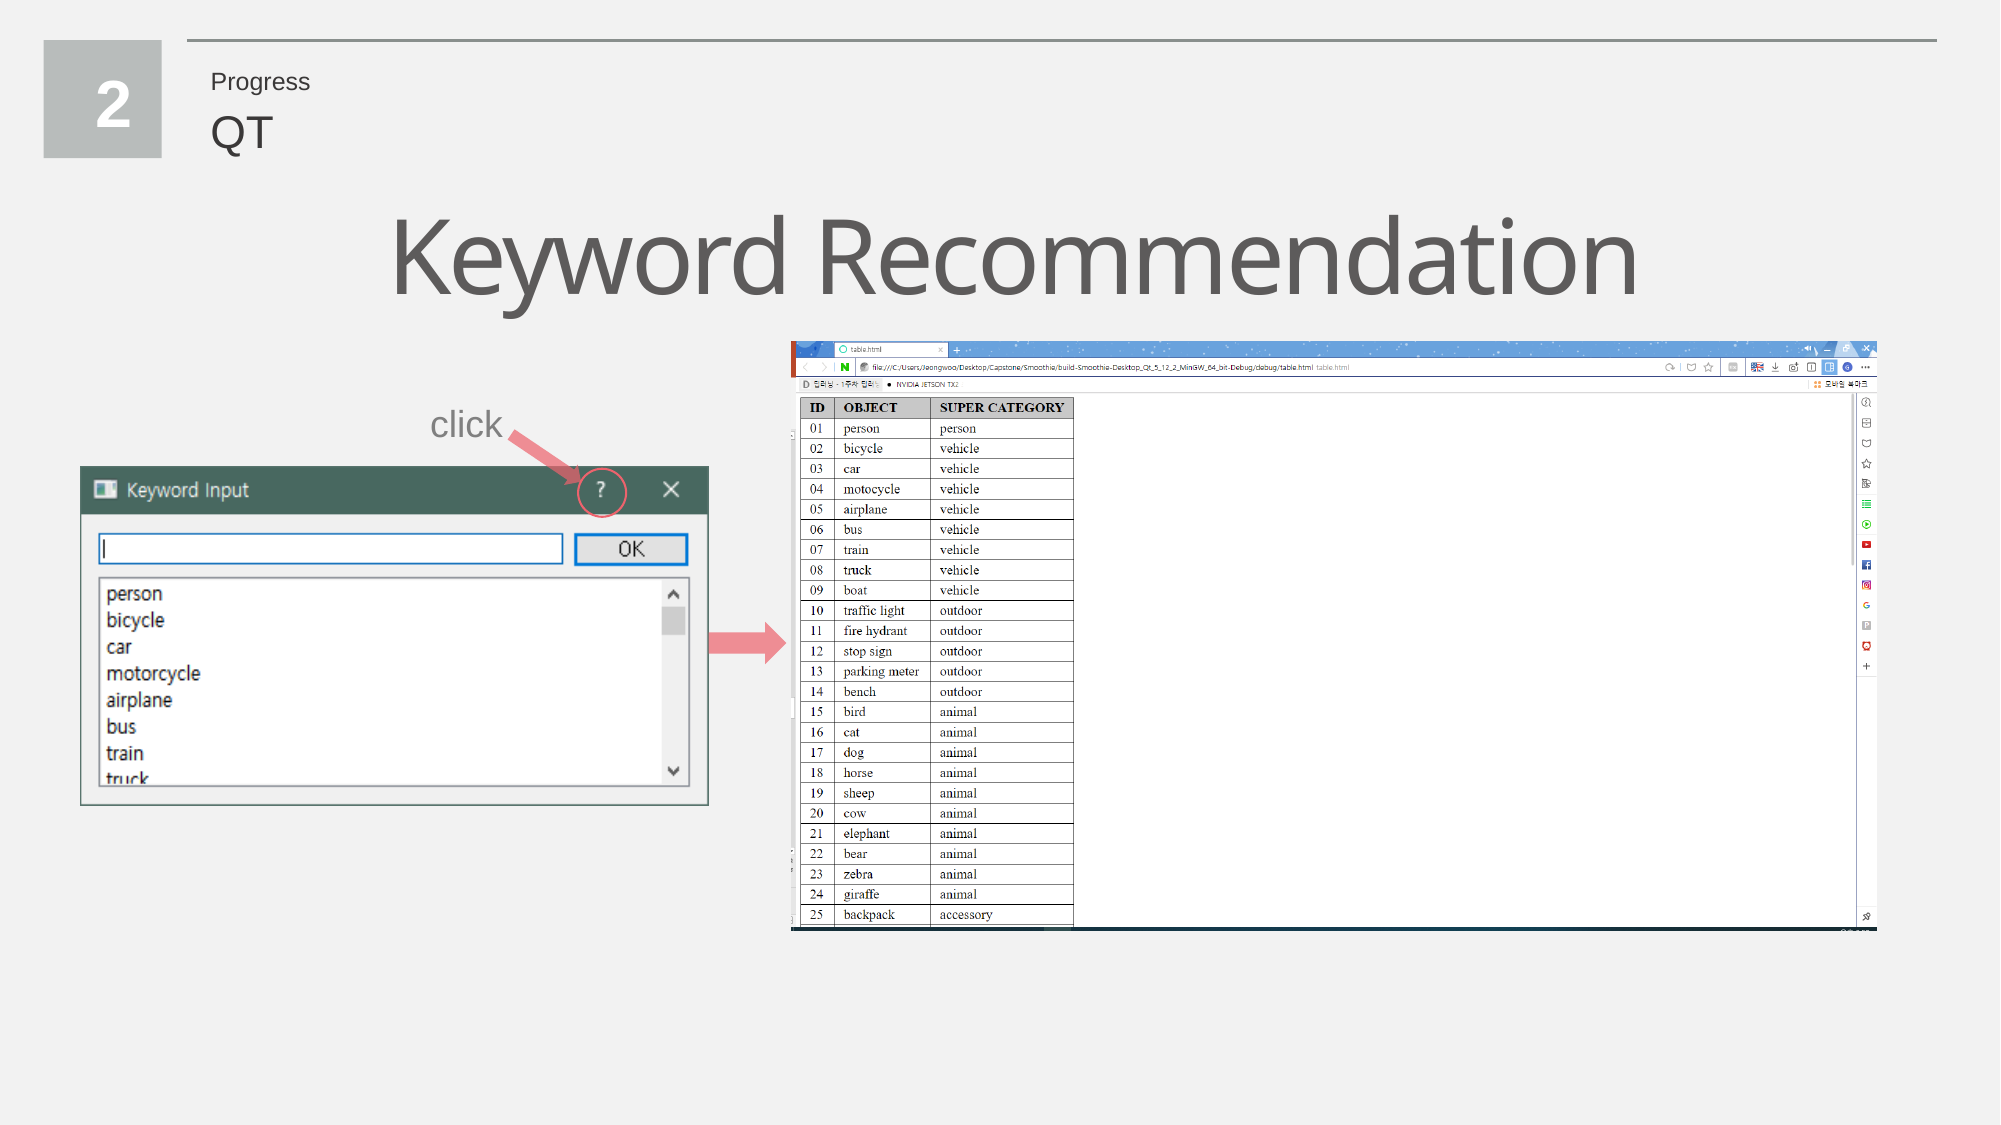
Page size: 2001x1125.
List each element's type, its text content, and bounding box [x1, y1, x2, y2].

text_box Keyword Recommendation [372, 183, 1658, 323]
picture [791, 341, 1877, 931]
text_box 2 [80, 52, 123, 148]
picture [80, 466, 709, 806]
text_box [194, 57, 377, 167]
text_box [42, 39, 163, 159]
text_box click [415, 392, 569, 466]
text_box [709, 619, 788, 667]
